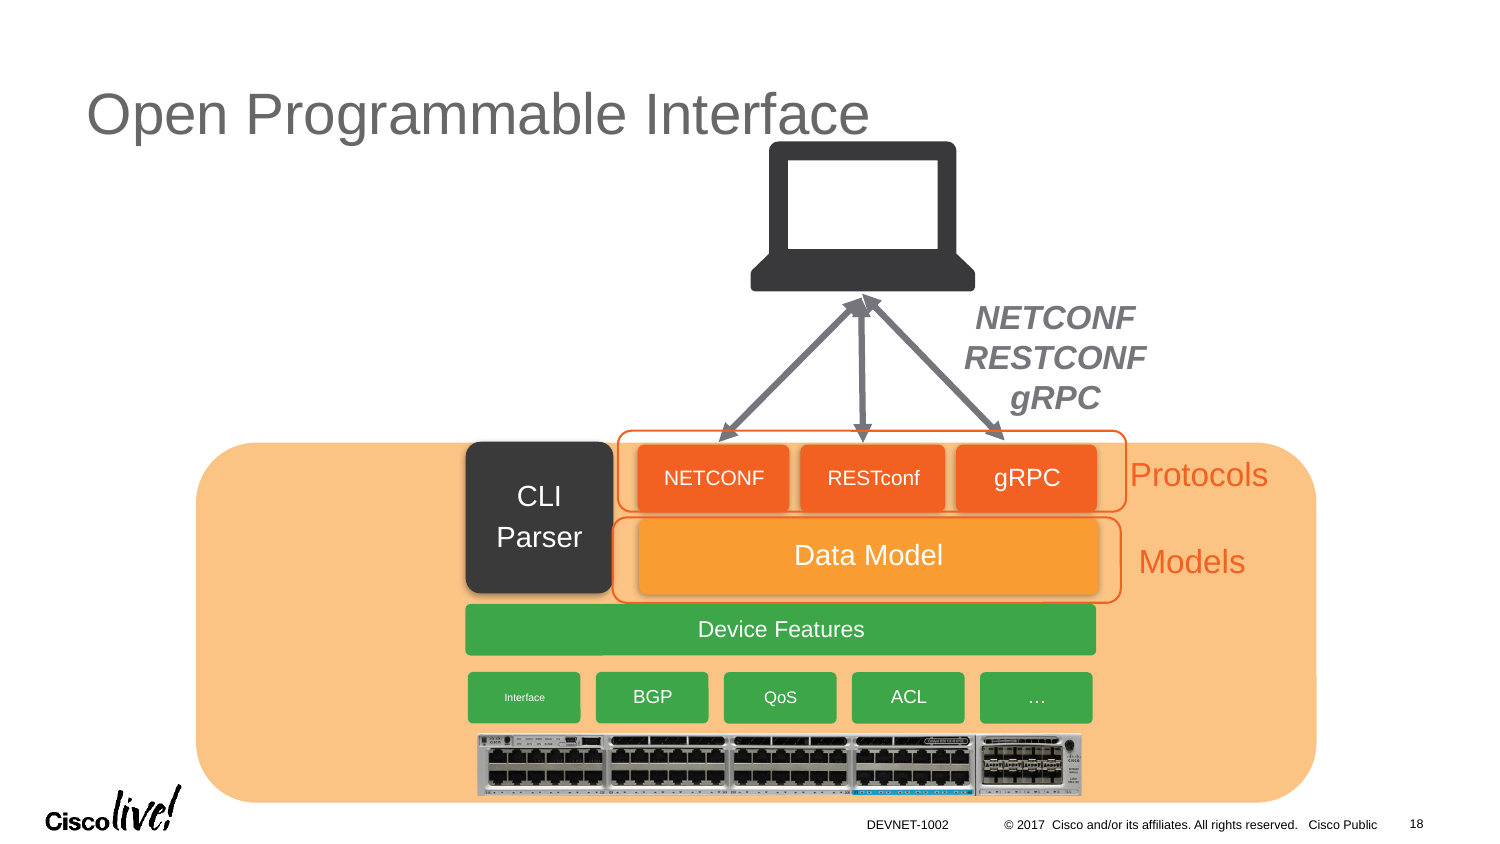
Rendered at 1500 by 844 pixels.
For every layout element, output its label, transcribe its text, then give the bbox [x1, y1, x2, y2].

text_box [196, 442, 474, 803]
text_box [718, 288, 1164, 420]
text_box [617, 421, 1289, 535]
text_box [465, 441, 612, 594]
text_box [1085, 455, 1317, 803]
slide_number 18 [1379, 801, 1439, 844]
title Open Programmable Interface [71, 55, 1441, 176]
picture [476, 732, 1082, 797]
text_box [750, 141, 976, 287]
footer DEVNET-1002 [856, 811, 975, 838]
picture [45, 784, 182, 835]
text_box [612, 517, 1262, 604]
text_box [464, 603, 1097, 731]
